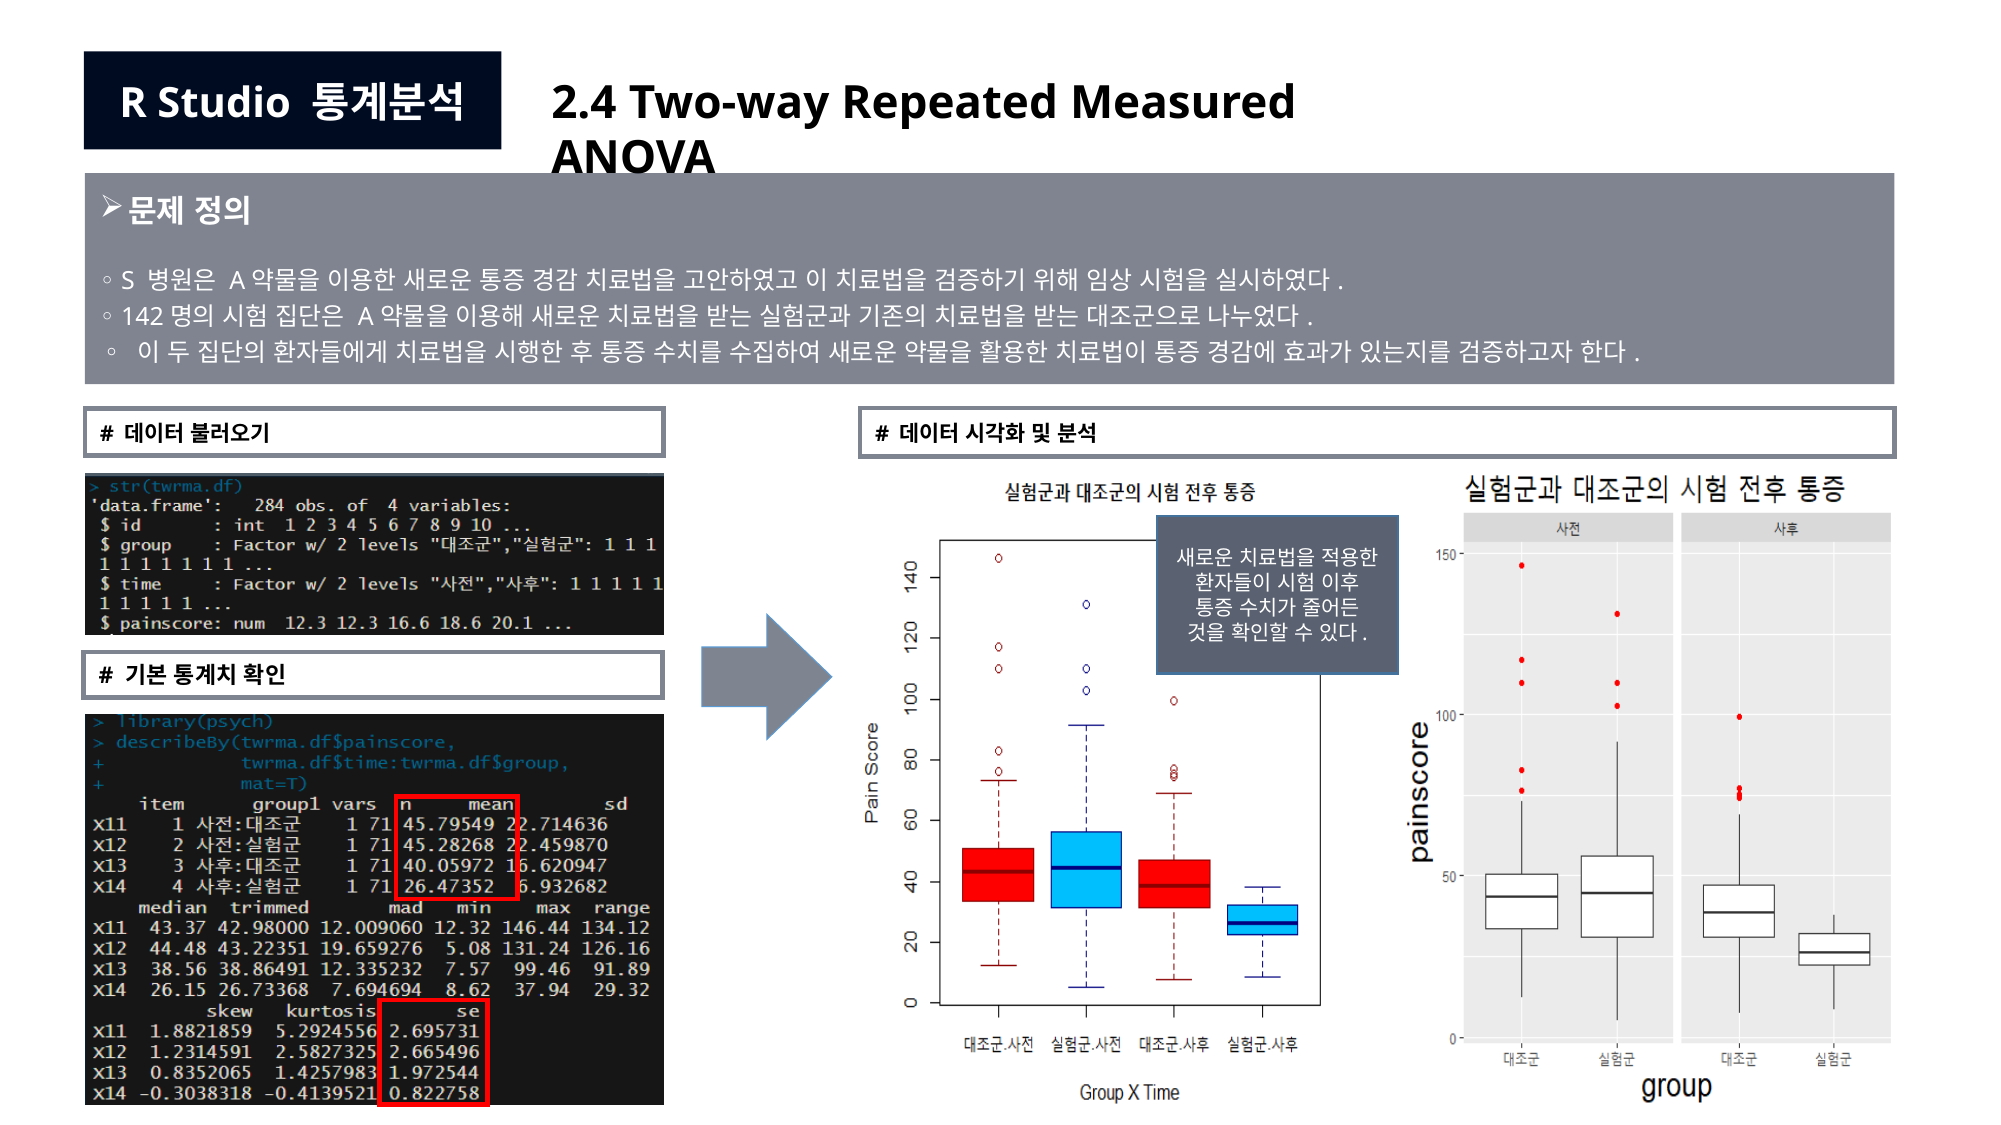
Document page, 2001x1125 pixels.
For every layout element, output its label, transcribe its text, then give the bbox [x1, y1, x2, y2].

picture [85, 714, 664, 1105]
text_box 2.4 Two-way Repeated Measured ANOVA [536, 65, 1471, 172]
text_box # 데이터 시각화 및 분석 [859, 407, 1895, 458]
text_box 새로운 치료법을 적용한 환자들이 시험 이후 통증 수치가 줄어든 것을 확인할 수 있다. [1326, 515, 1397, 675]
text_box # 기본 통계치 확인 [83, 651, 664, 698]
text_box # 데이터 불러오기 [84, 408, 665, 457]
text_box [701, 613, 833, 741]
picture [85, 473, 664, 635]
picture [1397, 473, 1895, 1105]
text_box R Studio 통계분석 [83, 50, 503, 150]
picture [859, 473, 1326, 1105]
text_box 문제 정의 ◦ S 병원은 A약물을 이용한 새로운 통증 경감 치료법을 고안하였고 이 치료법을 검증하기 위해 임상 시험을 실시하였다. ◦ 142명의 시험 집단은 A약물을 이용해 새로운 치료법을 받는 실험군과 기존의 치료법을 받는 대조군으로 나누었다. ◦ 이 두 집단의 환자들에게 치료법을 시행한 후 통증 수치를 수집하여 새로운 약물을 활용한 치료법이 통증 경감에 효과가 있는지를 검증하고자 한다. [84, 172, 1895, 385]
